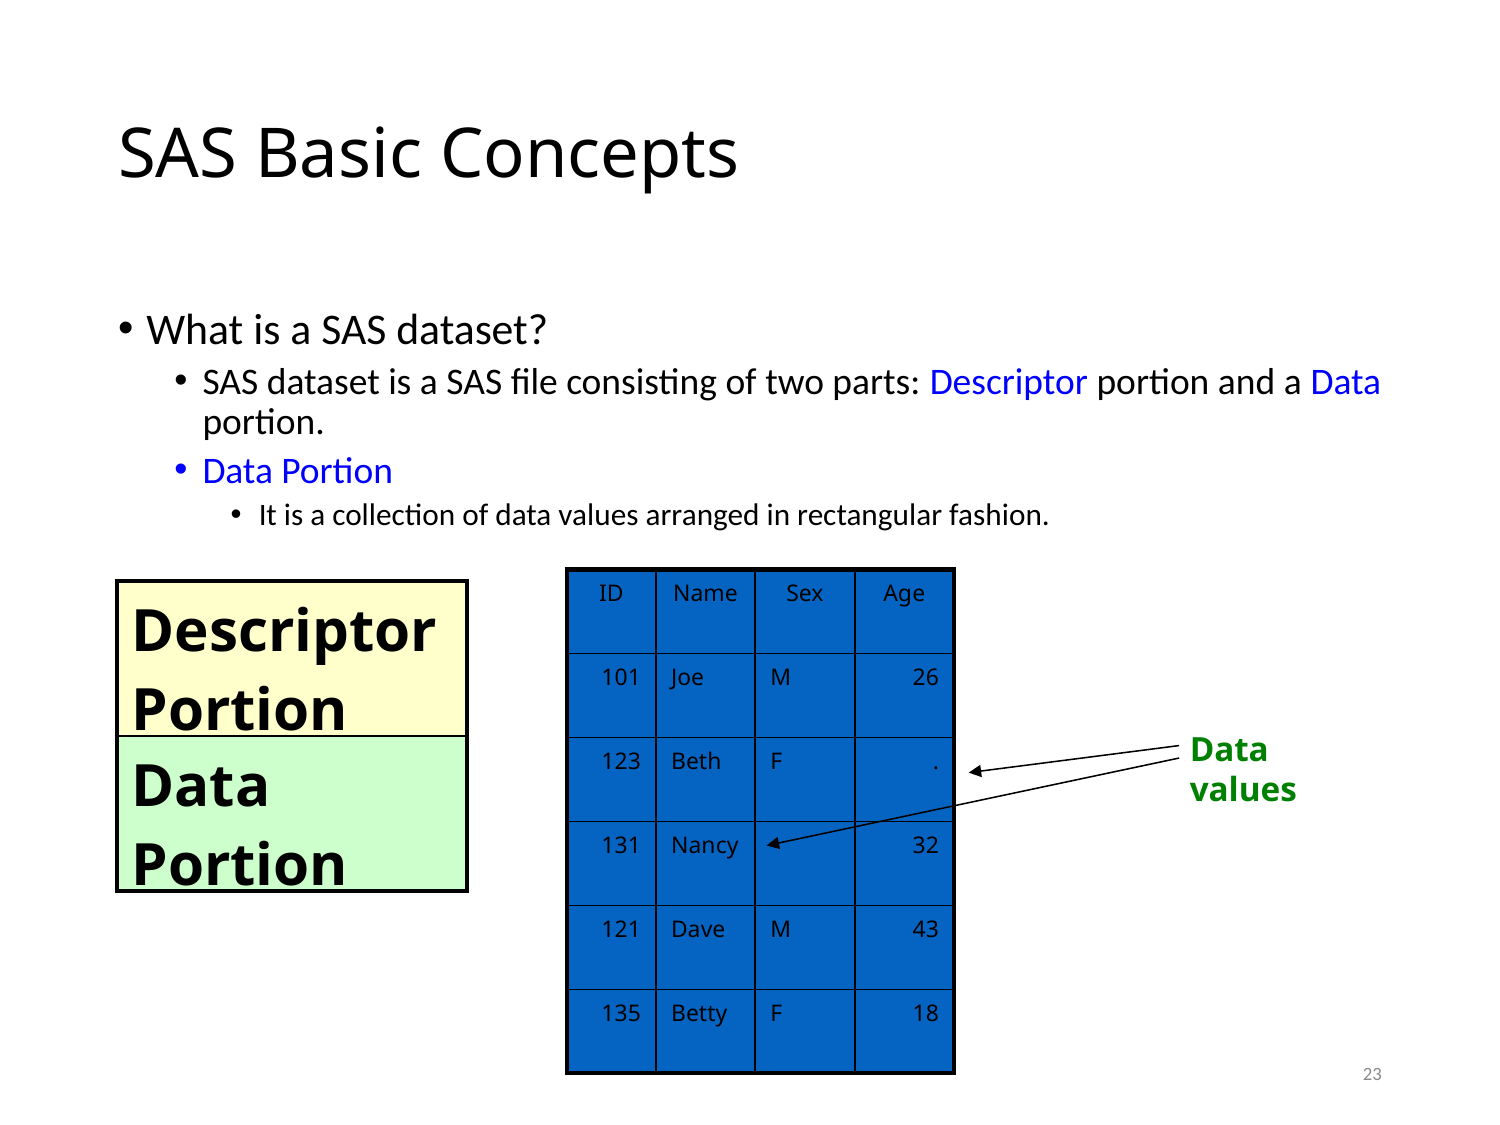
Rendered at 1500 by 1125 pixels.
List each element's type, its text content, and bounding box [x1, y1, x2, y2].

text_box [968, 746, 1174, 778]
table_cell 131 [569, 822, 655, 905]
title SAS Basic Concepts [103, 46, 1397, 265]
text_box [766, 759, 1174, 850]
table_cell Nancy [657, 822, 754, 905]
table_cell 135 [569, 990, 655, 1071]
table_cell Data Portion [119, 737, 465, 889]
table_cell F [756, 738, 854, 821]
table_cell 121 [569, 906, 655, 989]
table_cell F [756, 990, 854, 1071]
table_cell 18 [856, 990, 952, 1071]
table_header Age [856, 572, 952, 653]
table_cell 43 [856, 906, 952, 989]
table_cell 26 [856, 654, 952, 737]
table_cell 101 [569, 654, 655, 737]
table_cell 32 [856, 822, 952, 905]
slide_number 23 [1059, 1042, 1397, 1103]
table_cell 123 [569, 738, 655, 821]
table_cell . [856, 738, 952, 821]
table_cell M [756, 654, 854, 737]
table_cell M [756, 906, 854, 989]
table_header Descriptor Portion [119, 583, 465, 735]
table_cell Dave [657, 906, 754, 989]
table_header Name [657, 572, 754, 653]
text_box Data values [1174, 720, 1388, 816]
table_header Sex [756, 572, 854, 653]
table_header ID [569, 572, 655, 653]
table_cell Beth [657, 738, 754, 821]
table_cell [756, 822, 854, 905]
list What is a SAS dataset? SAS dataset is a SAS file consisting of two parts: Descriptor portion and a Data portion. Data Portion It is a collection of data values arranged in rectangular fashion. [103, 299, 1397, 1014]
table_cell Joe [657, 654, 754, 737]
table_cell Betty [657, 990, 754, 1071]
